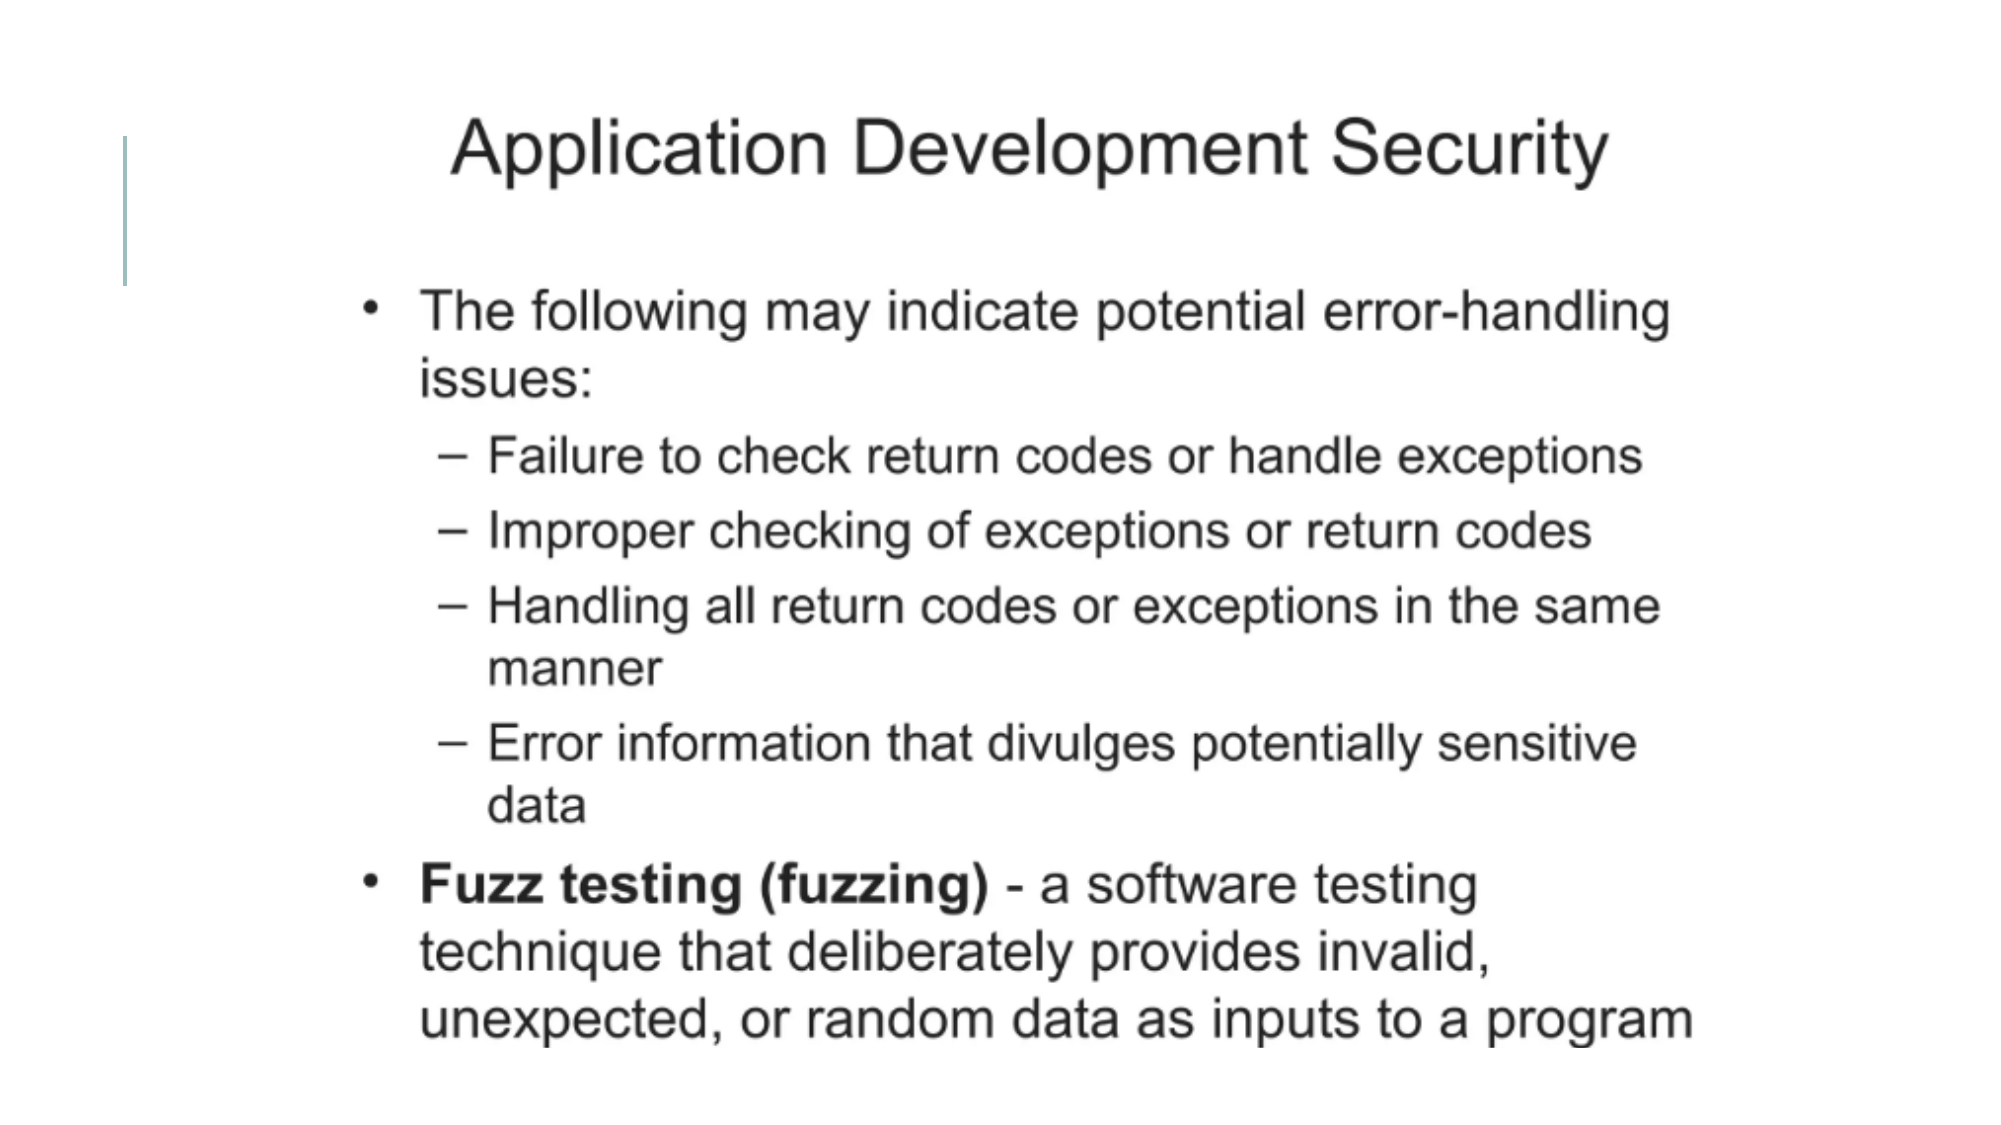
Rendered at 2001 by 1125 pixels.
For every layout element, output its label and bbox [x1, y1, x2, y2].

list [329, 72, 1709, 1048]
